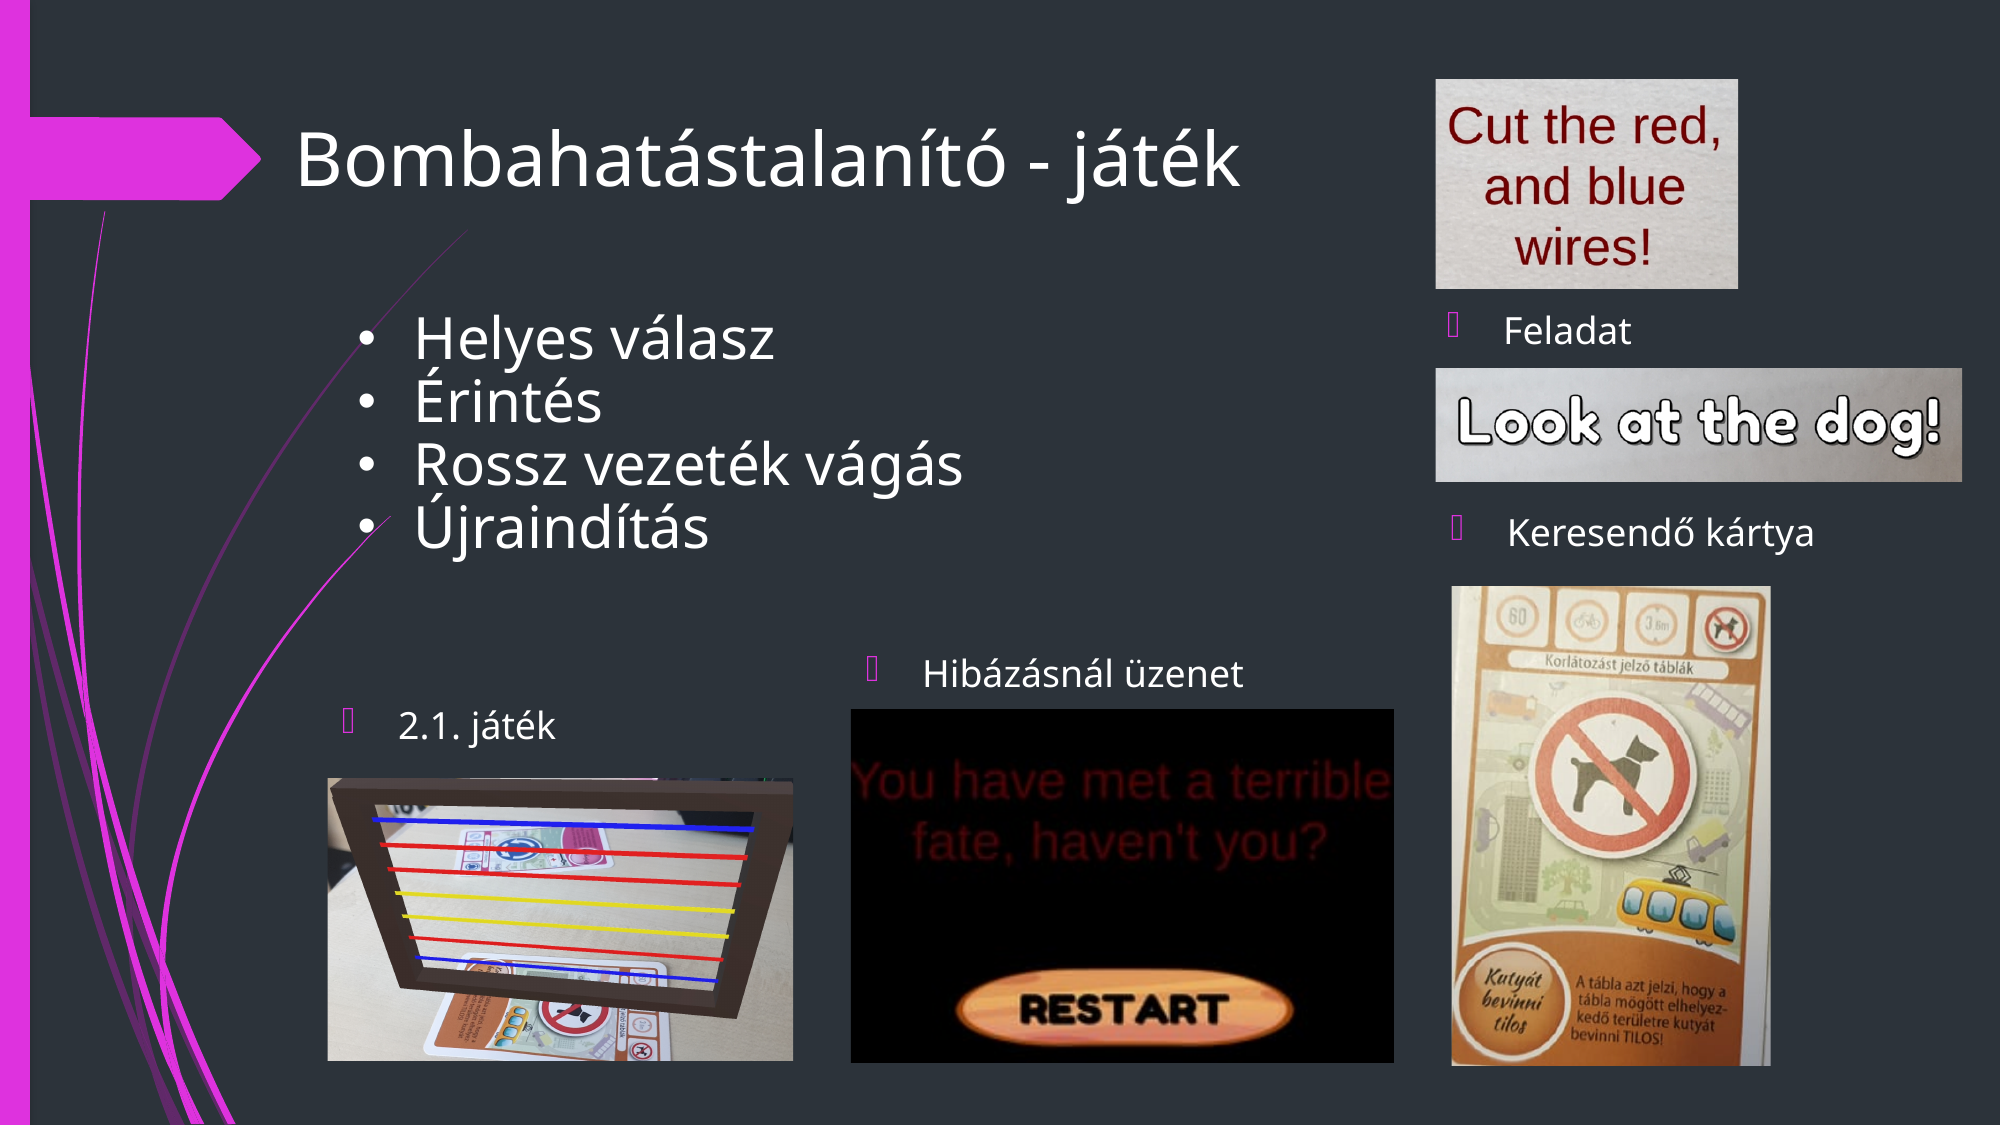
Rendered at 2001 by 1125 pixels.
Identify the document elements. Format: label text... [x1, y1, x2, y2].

picture [850, 586, 1852, 1066]
text_box Helyes válasz Érintés Rossz vezeték vágás Újraindítás [342, 286, 1063, 584]
text_box Feladat [1431, 299, 1665, 349]
picture [327, 778, 794, 1062]
picture [1435, 368, 1963, 482]
text_box Keresendő kártya [1435, 501, 1858, 586]
text_box 2.1. játék [326, 694, 589, 757]
text_box Hibázásnál üzenet [850, 642, 1294, 709]
picture [1435, 78, 1739, 290]
title Bombahatástalanító - játék [279, 103, 1742, 314]
